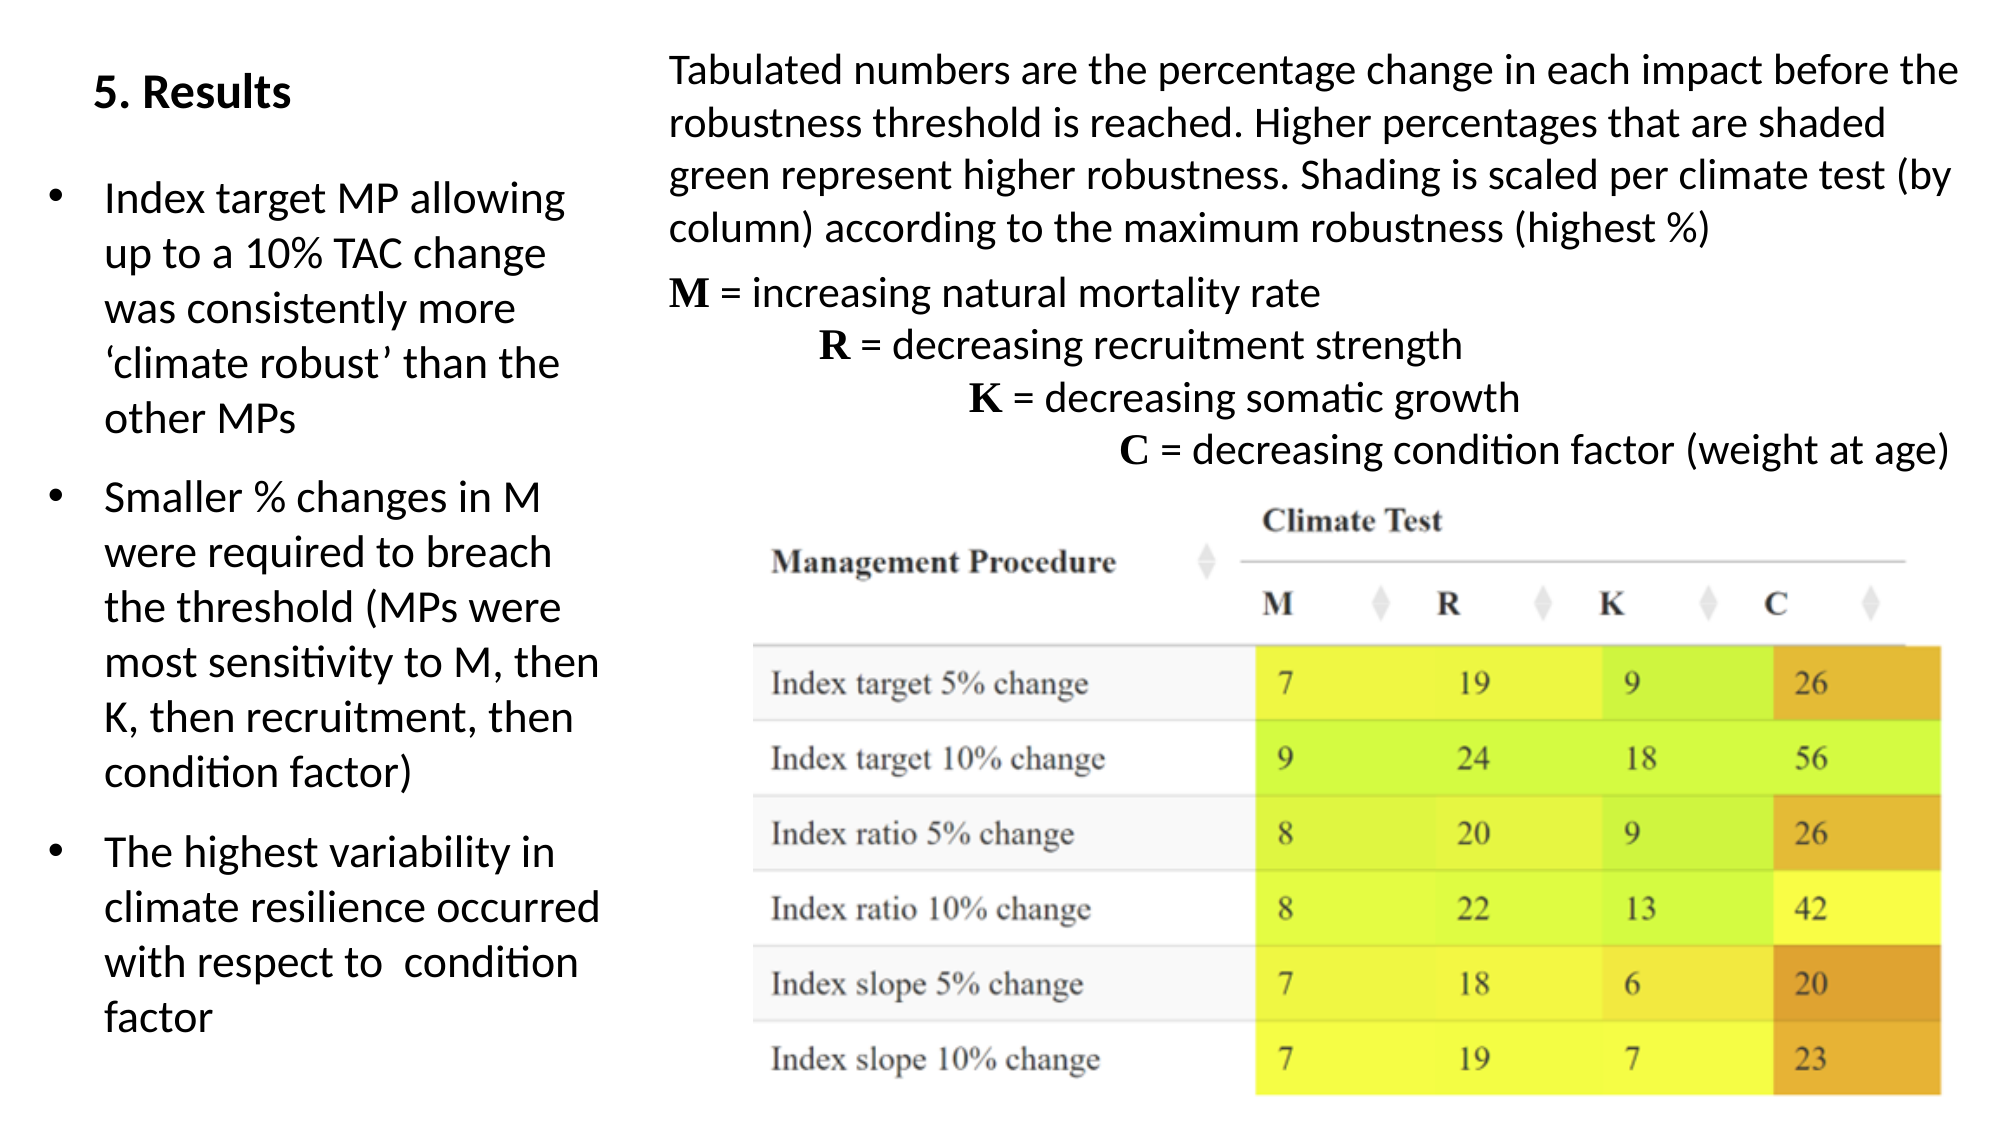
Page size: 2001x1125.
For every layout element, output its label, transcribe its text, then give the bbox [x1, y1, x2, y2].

text_box 5. Results [78, 51, 654, 127]
text_box Tabulated numbers are the percentage change in each impact before the robustness threshold is reached. Higher percentages that are shaded green represent higher robustness. Shading is scaled per climate test (by column) according to the maximum robustness (highest %) M = increasing natural mortality rate R = decreasing recruitment strength K = decreasing somatic growth C = decreasing condition factor (weight at age) [654, 33, 1976, 481]
picture [753, 492, 1954, 1114]
text_box Index target MP allowing up to a 10% TAC change was consistently more ‘climate robust’ than the other MPs Smaller % changes in M were required to breach the threshold (MPs were most sensitivity to M, then K, then recruitment, then condition factor) The highest variability in climate resilience occurred with respect to condition factor [33, 159, 632, 1050]
